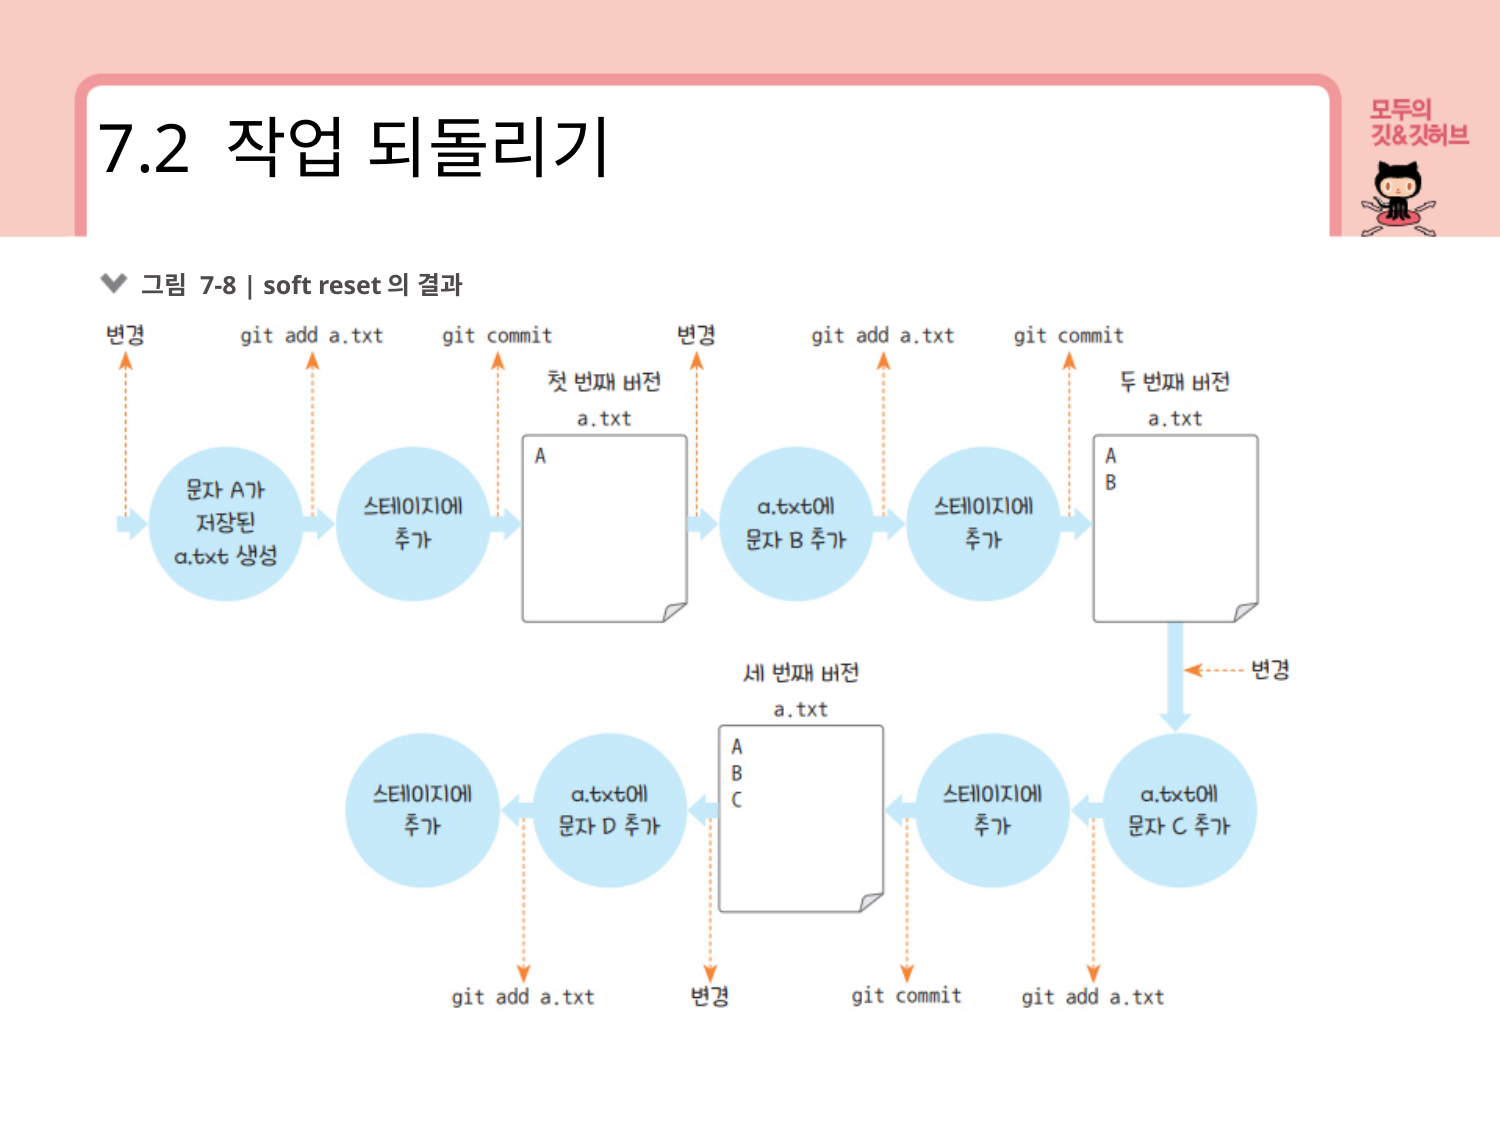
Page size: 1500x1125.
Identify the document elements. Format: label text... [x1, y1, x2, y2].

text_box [97, 259, 1374, 305]
picture [0, 0, 1500, 1125]
text_box 7.2 작업 되돌리기 [82, 61, 1413, 193]
